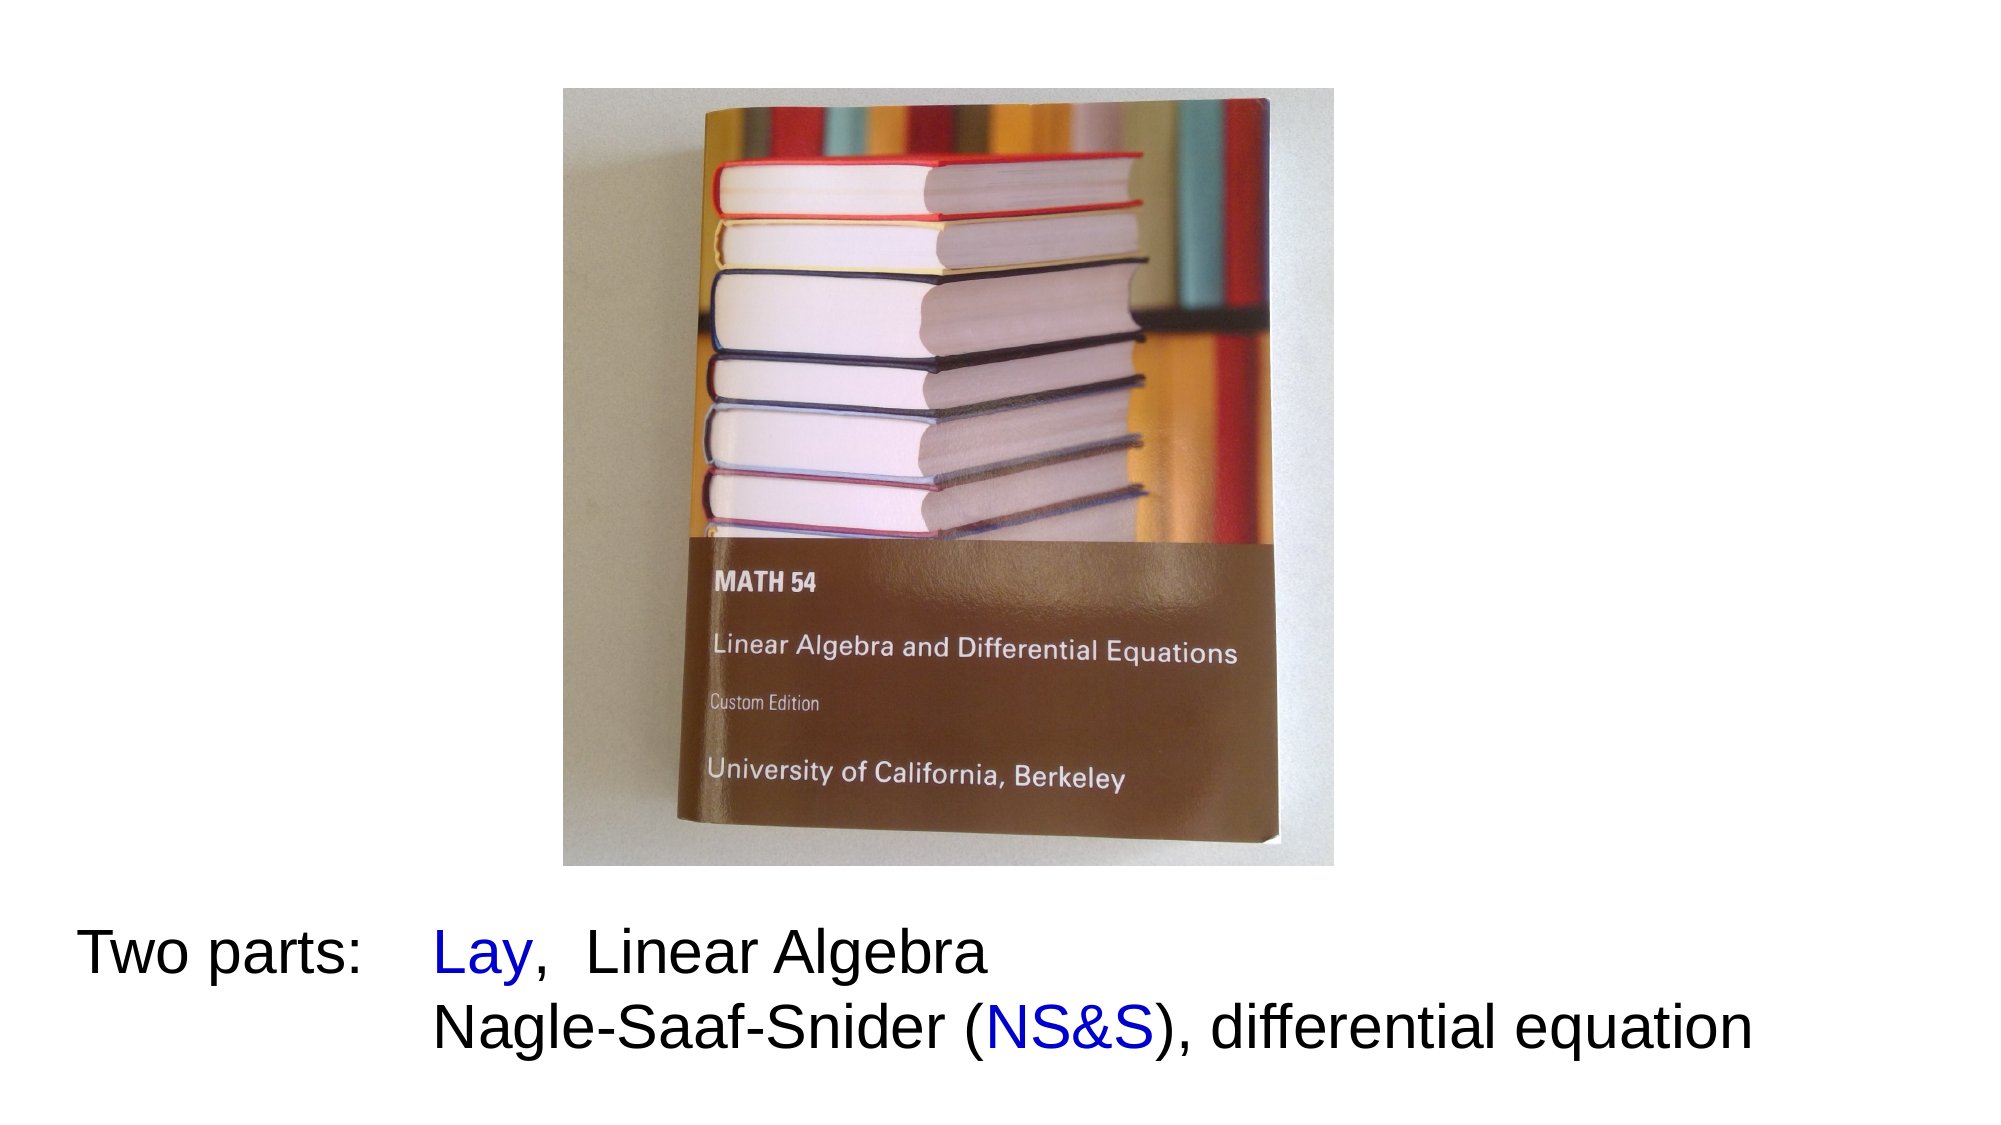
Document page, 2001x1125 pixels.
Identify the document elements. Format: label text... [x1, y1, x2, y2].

text_box Two parts: Lay, Linear Algebra Nagle-Saaf-Snider (NS&S), differential equation [61, 903, 1771, 1068]
picture [563, 88, 1334, 867]
